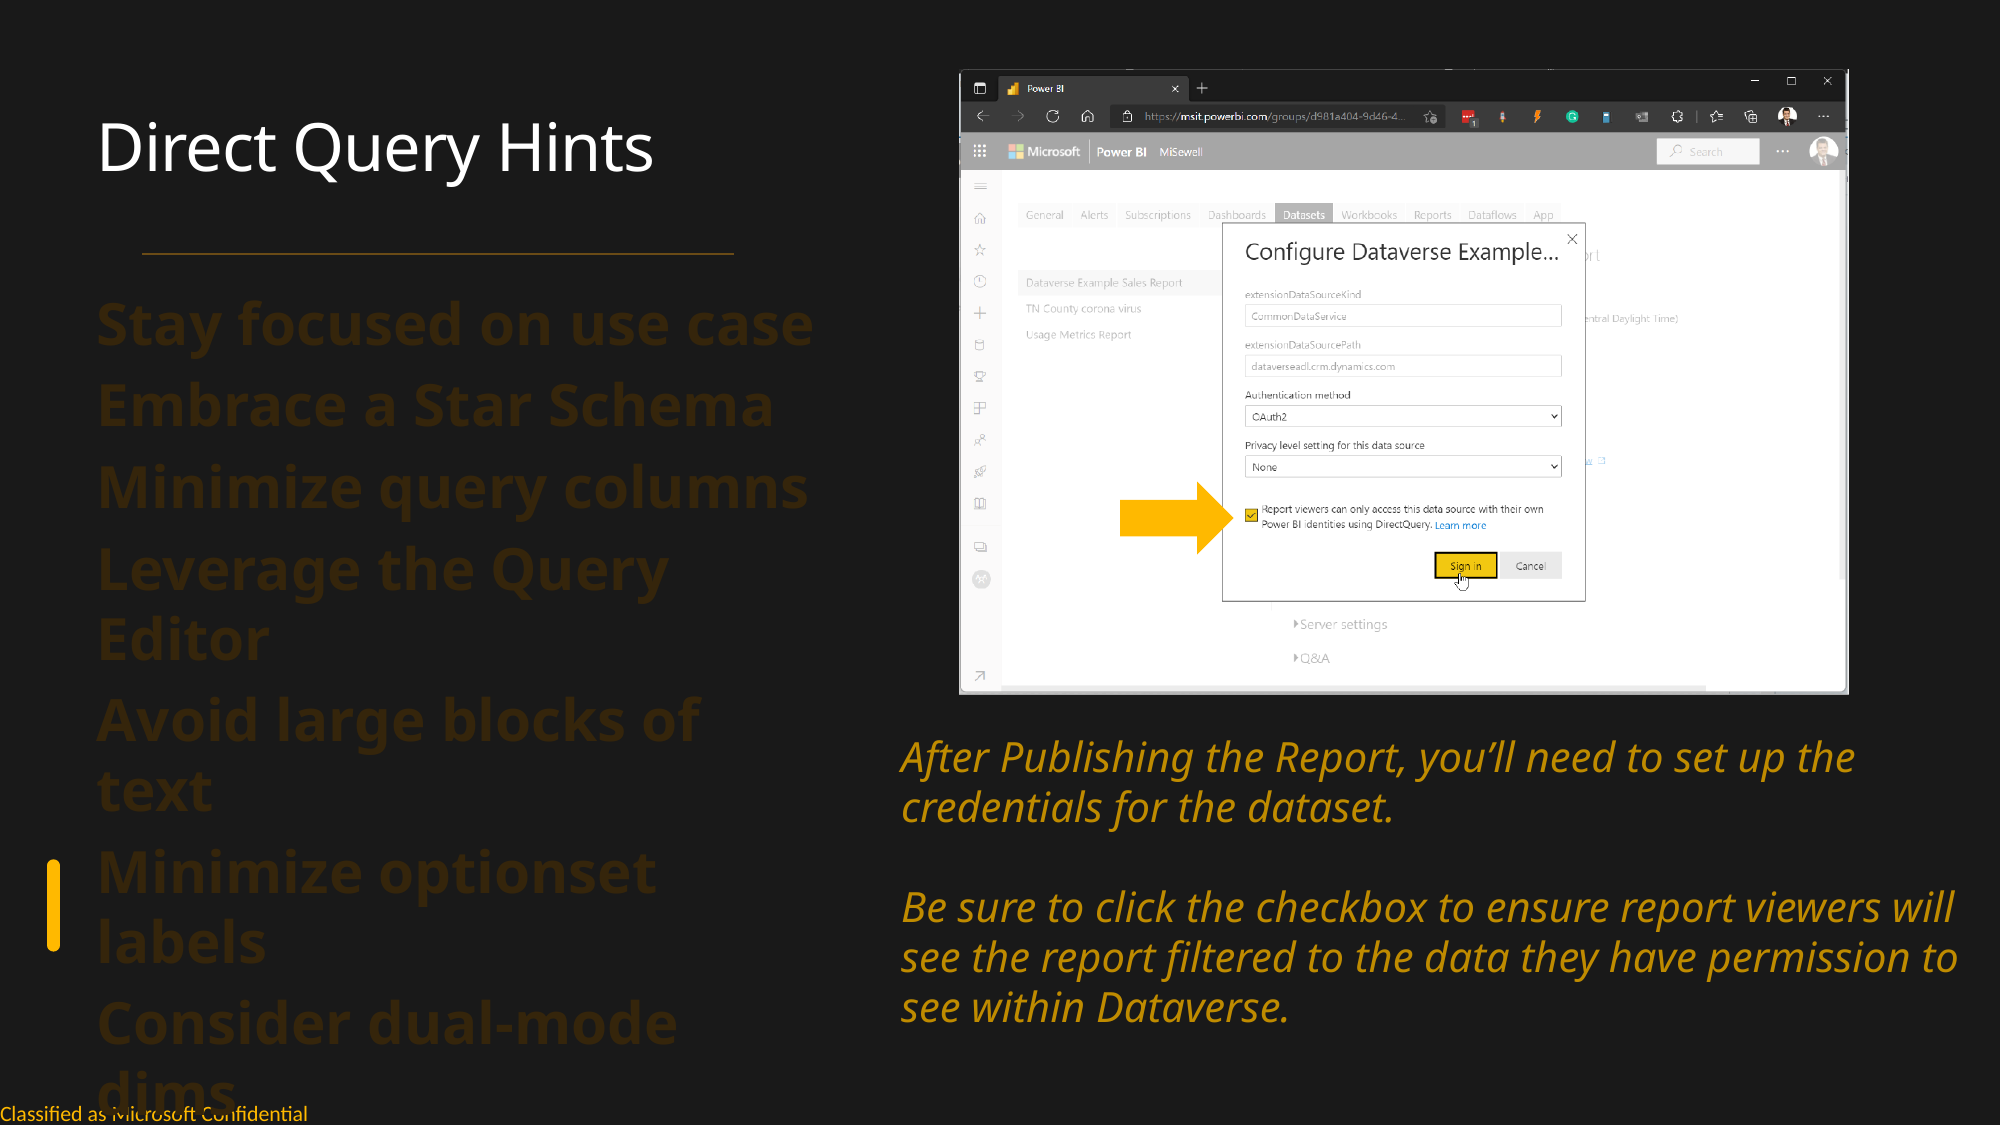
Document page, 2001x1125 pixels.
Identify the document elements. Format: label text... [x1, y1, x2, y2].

title Direct Query Hints [96, 64, 821, 226]
list Stay focused on use case Embrace a Star Schema Minimize query columns Leverage the Query Editor Avoid large blocks of text Minimize optionset labels Consider dual-mode dims Don’t forget the checkbox More information: [96, 286, 821, 1036]
text_box After Publishing the Report, you’ll need to set up the credentials for the dataset. Be sure to click the checkbox to ensure report viewers will see the report filtered to the data they have permission to see within Dataverse. [901, 730, 1967, 1031]
picture [959, 69, 1849, 695]
